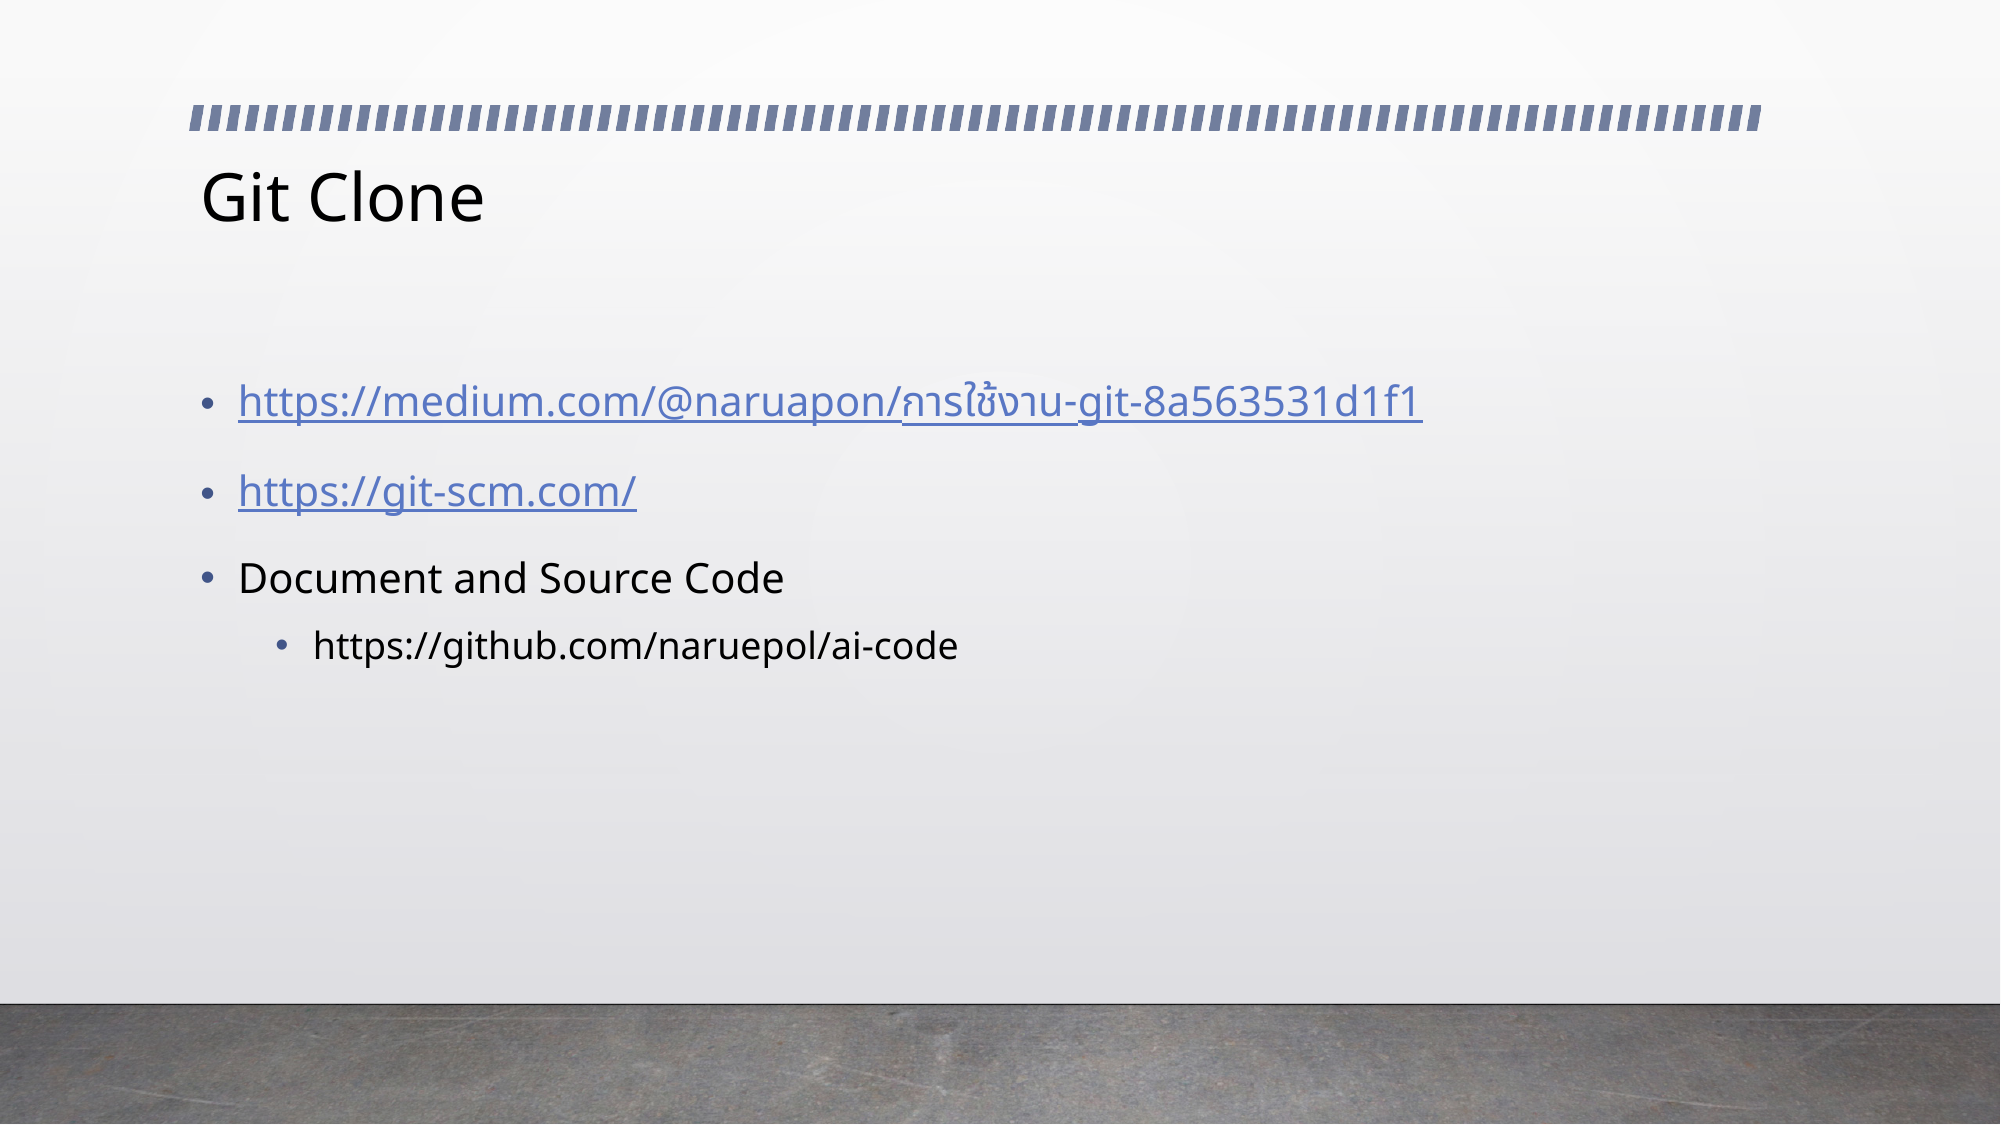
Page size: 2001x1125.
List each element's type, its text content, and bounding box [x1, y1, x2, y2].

title Git Clone [185, 156, 1761, 329]
picture [0, 1004, 2000, 1124]
list https://medium.com/@naruapon/การใช้งาน-git-8a563531d1f1 https://git-scm.com/ Document and Source Code https://github.com/naruepol/ai-code [185, 356, 1761, 897]
